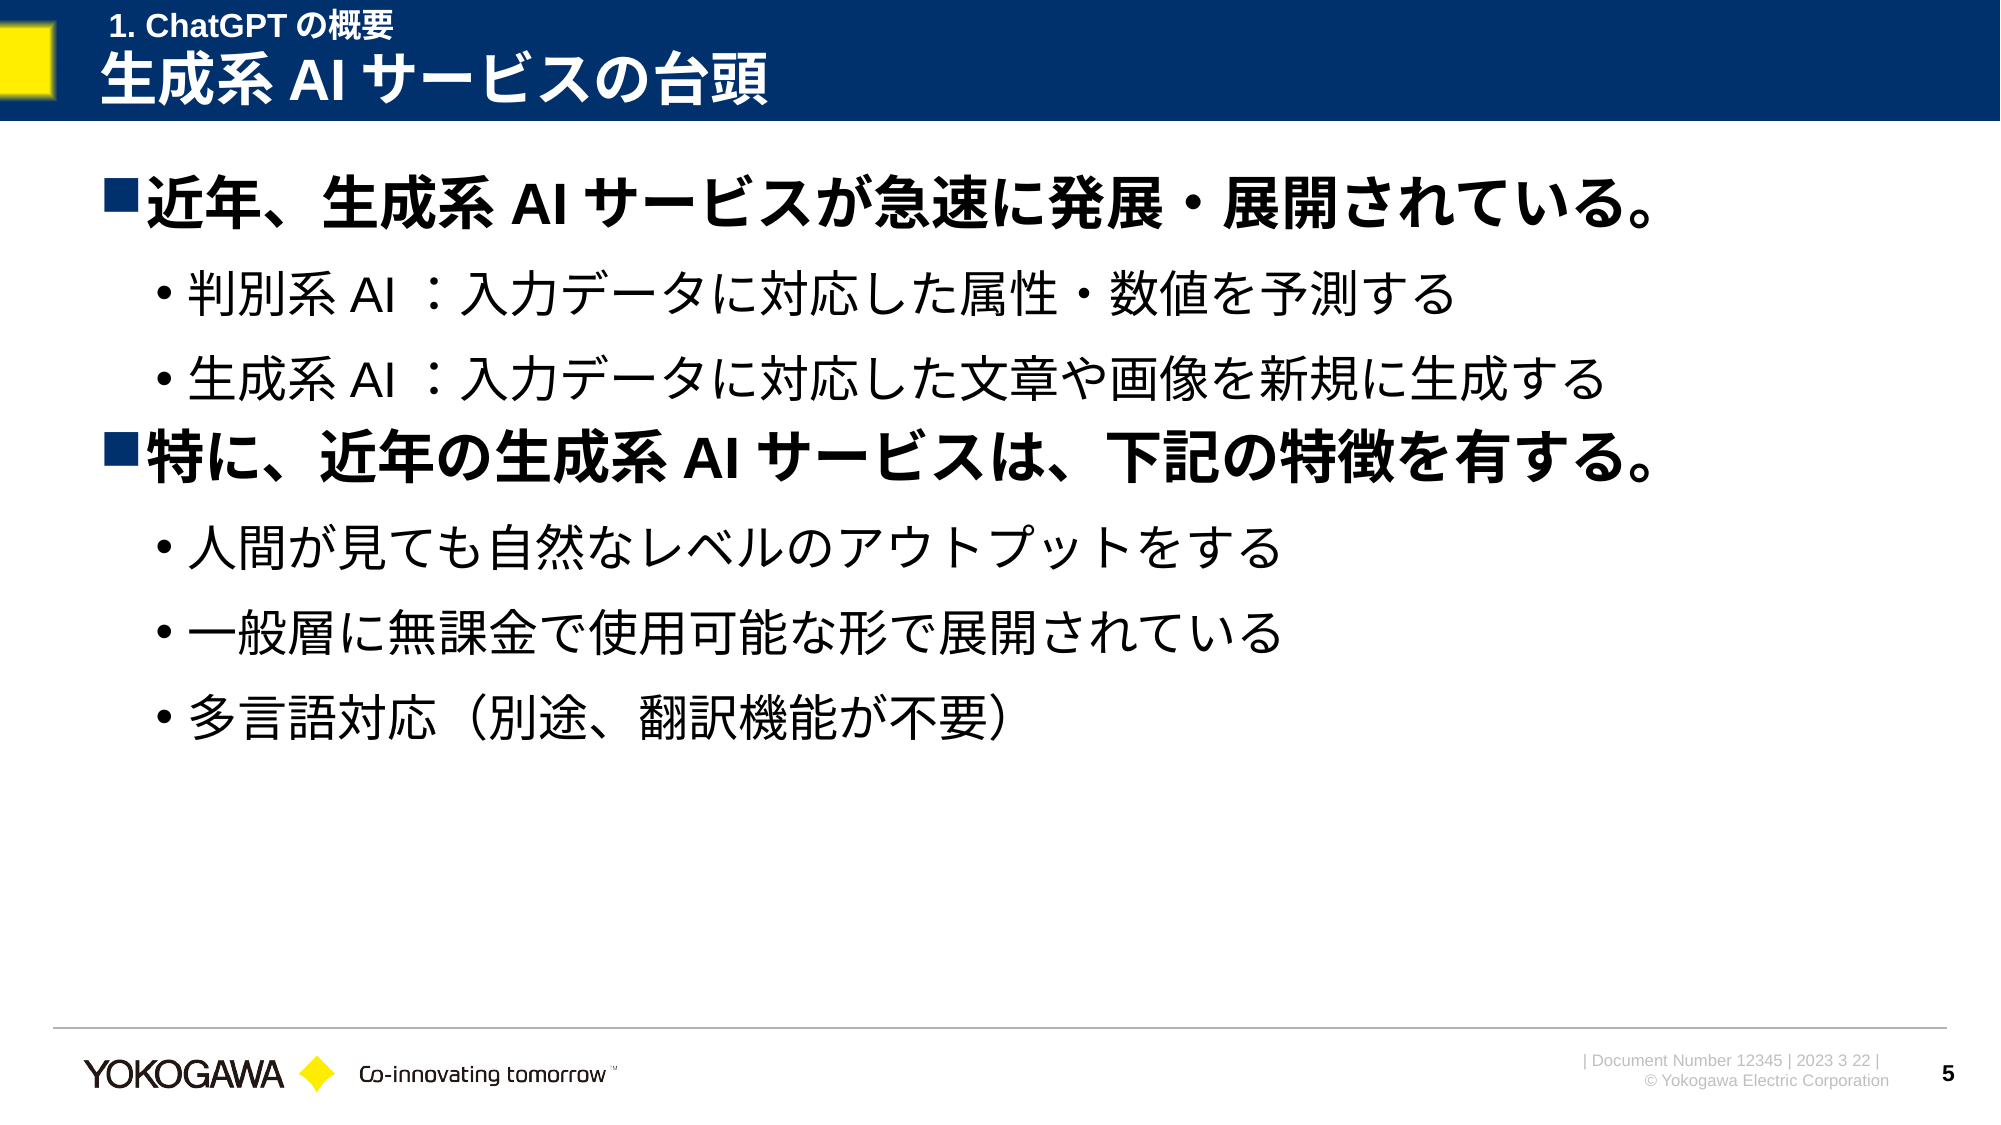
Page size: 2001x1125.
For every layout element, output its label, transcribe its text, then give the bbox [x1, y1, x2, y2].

picture [0, 6, 69, 115]
title 生成系AIサービスの台頭 [84, 39, 1955, 125]
text_box 1. ChatGPTの概要 [93, 0, 559, 52]
text_box 近年、生成系AIサービスが急速に発展・展開されている。 判別系AI：入力データに対応した属性・数値を予測する 生成系AI：入力データに対応した文章や画像を新規に生成する 特に、近年の生成系AIサービスは、下記の特徴を有する。 人間が見ても自然なレベルのアウトプットをする 一般層に無課金で使用可能な形で展開されている 多言語対応（別途、翻訳機能が不要） [84, 167, 1955, 882]
slide_number 5 [1904, 1042, 1970, 1103]
picture [83, 1055, 617, 1093]
